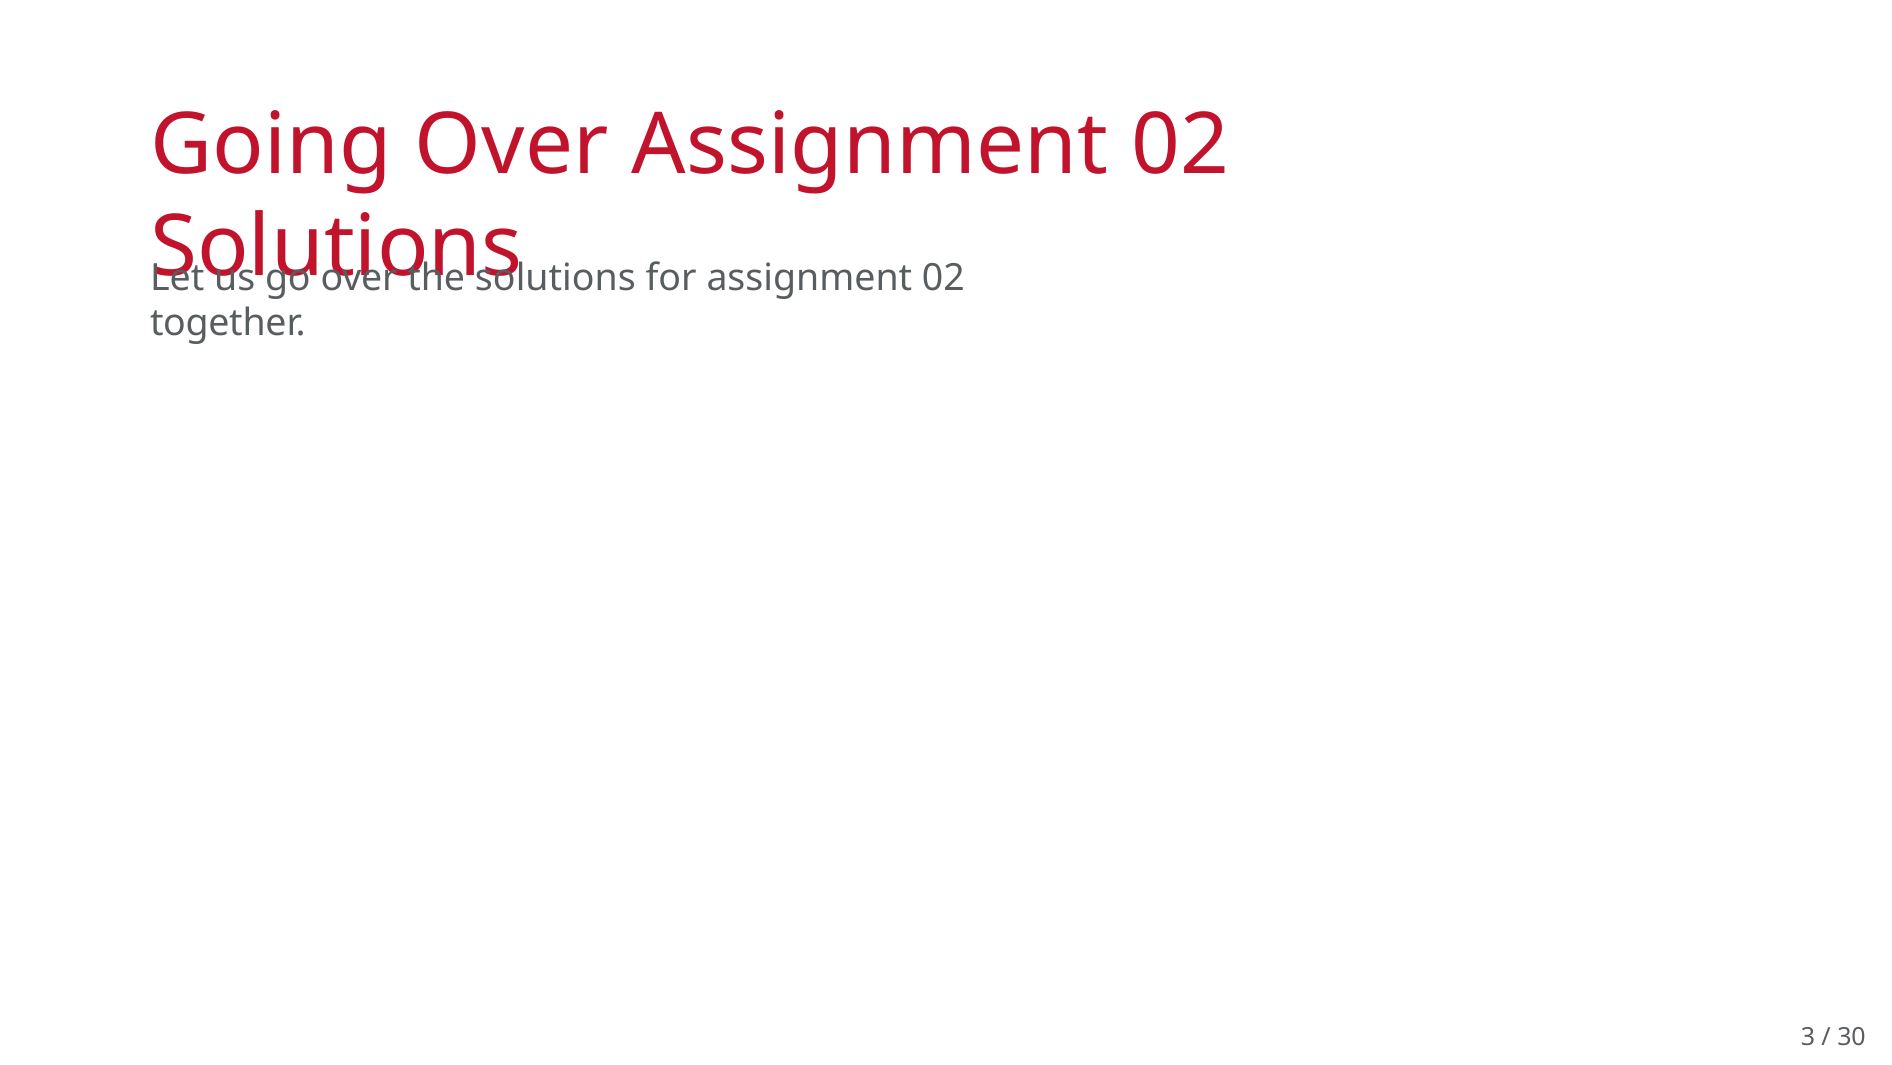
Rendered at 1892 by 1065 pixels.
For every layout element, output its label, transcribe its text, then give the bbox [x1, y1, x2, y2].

text_box Going Over Assignment 02 Solutions [147, 85, 1390, 293]
slide_number 2 / 30 [1780, 1020, 1868, 1065]
text_box Let us go over the solutions for assignment 02 together. [147, 251, 1081, 344]
